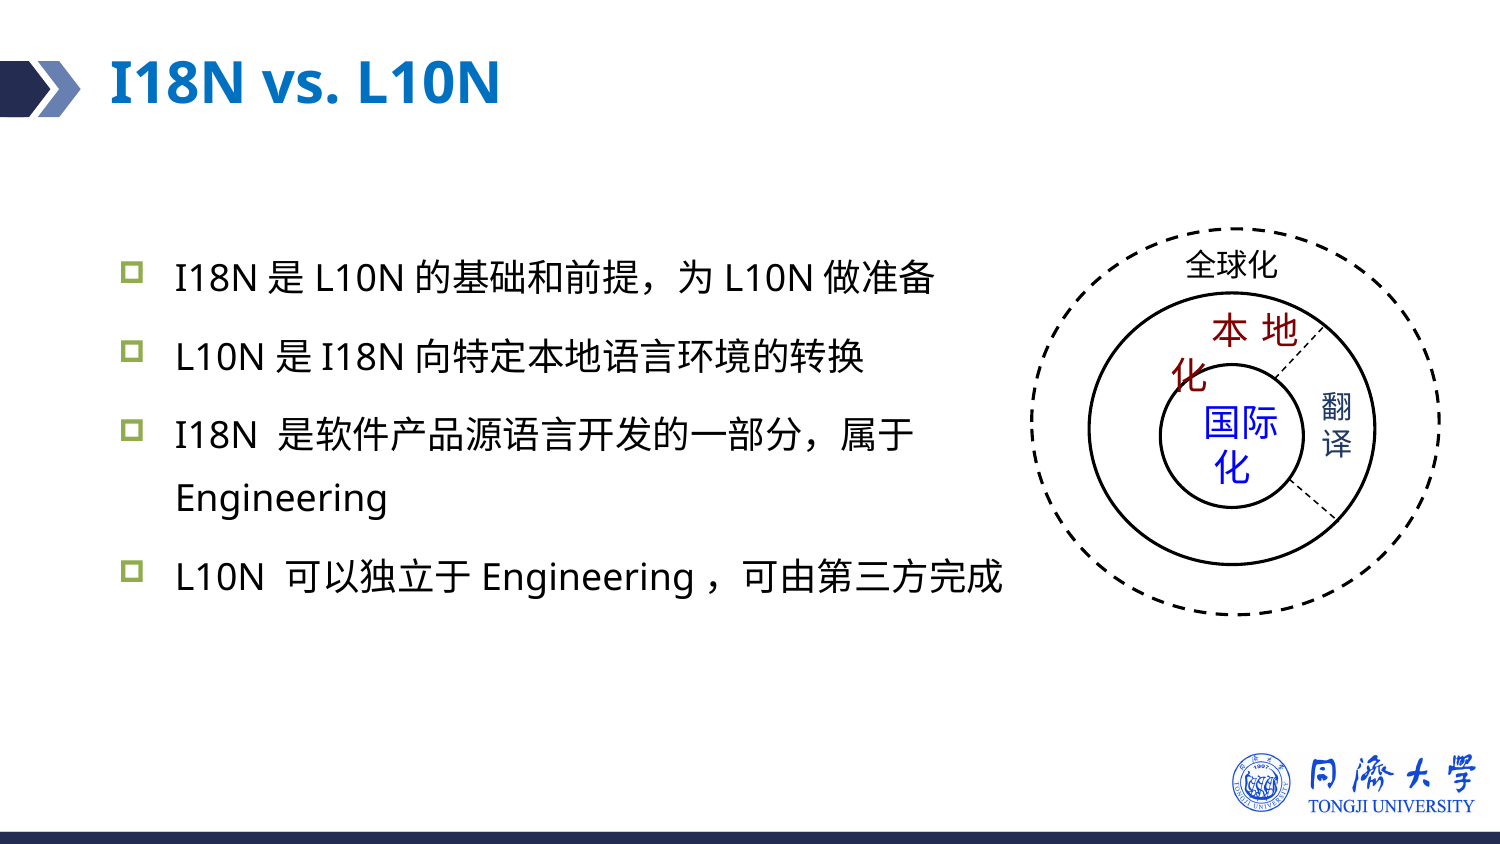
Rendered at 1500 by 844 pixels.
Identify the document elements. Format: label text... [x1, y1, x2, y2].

title I18N vs. L10N [95, 46, 967, 132]
picture [1230, 751, 1480, 815]
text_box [1031, 228, 1440, 615]
